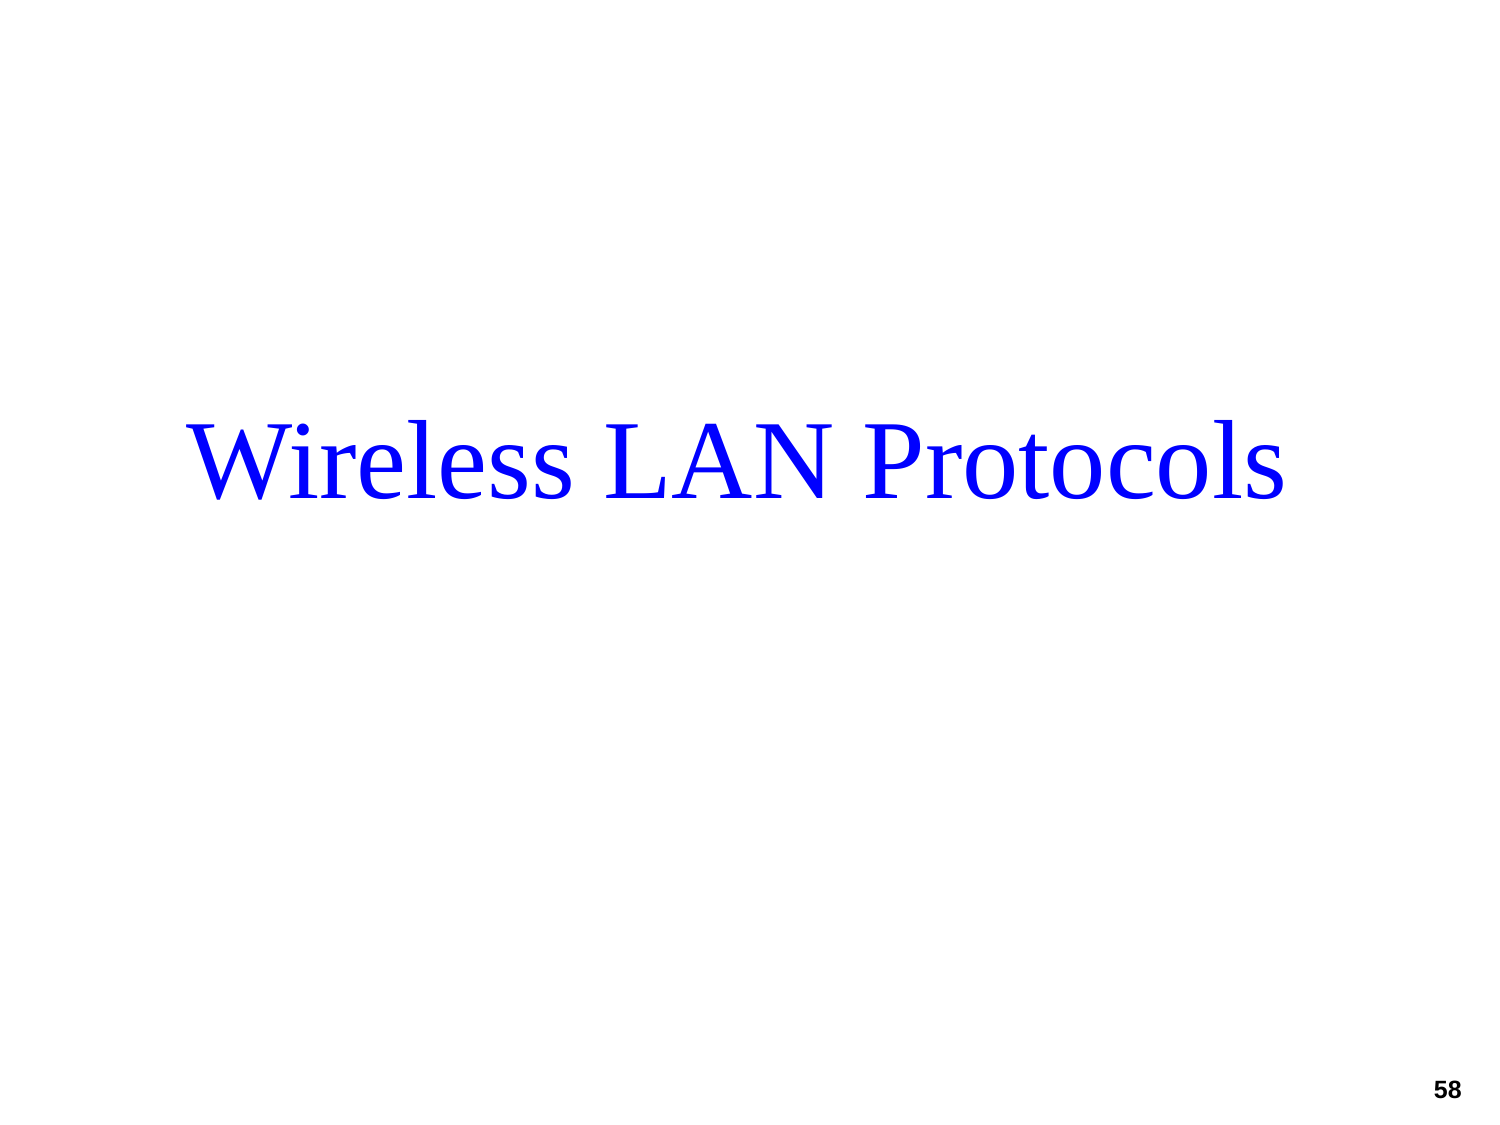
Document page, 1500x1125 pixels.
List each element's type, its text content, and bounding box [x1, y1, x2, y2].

subtitle Wireless LAN Protocols [19, 404, 1427, 882]
